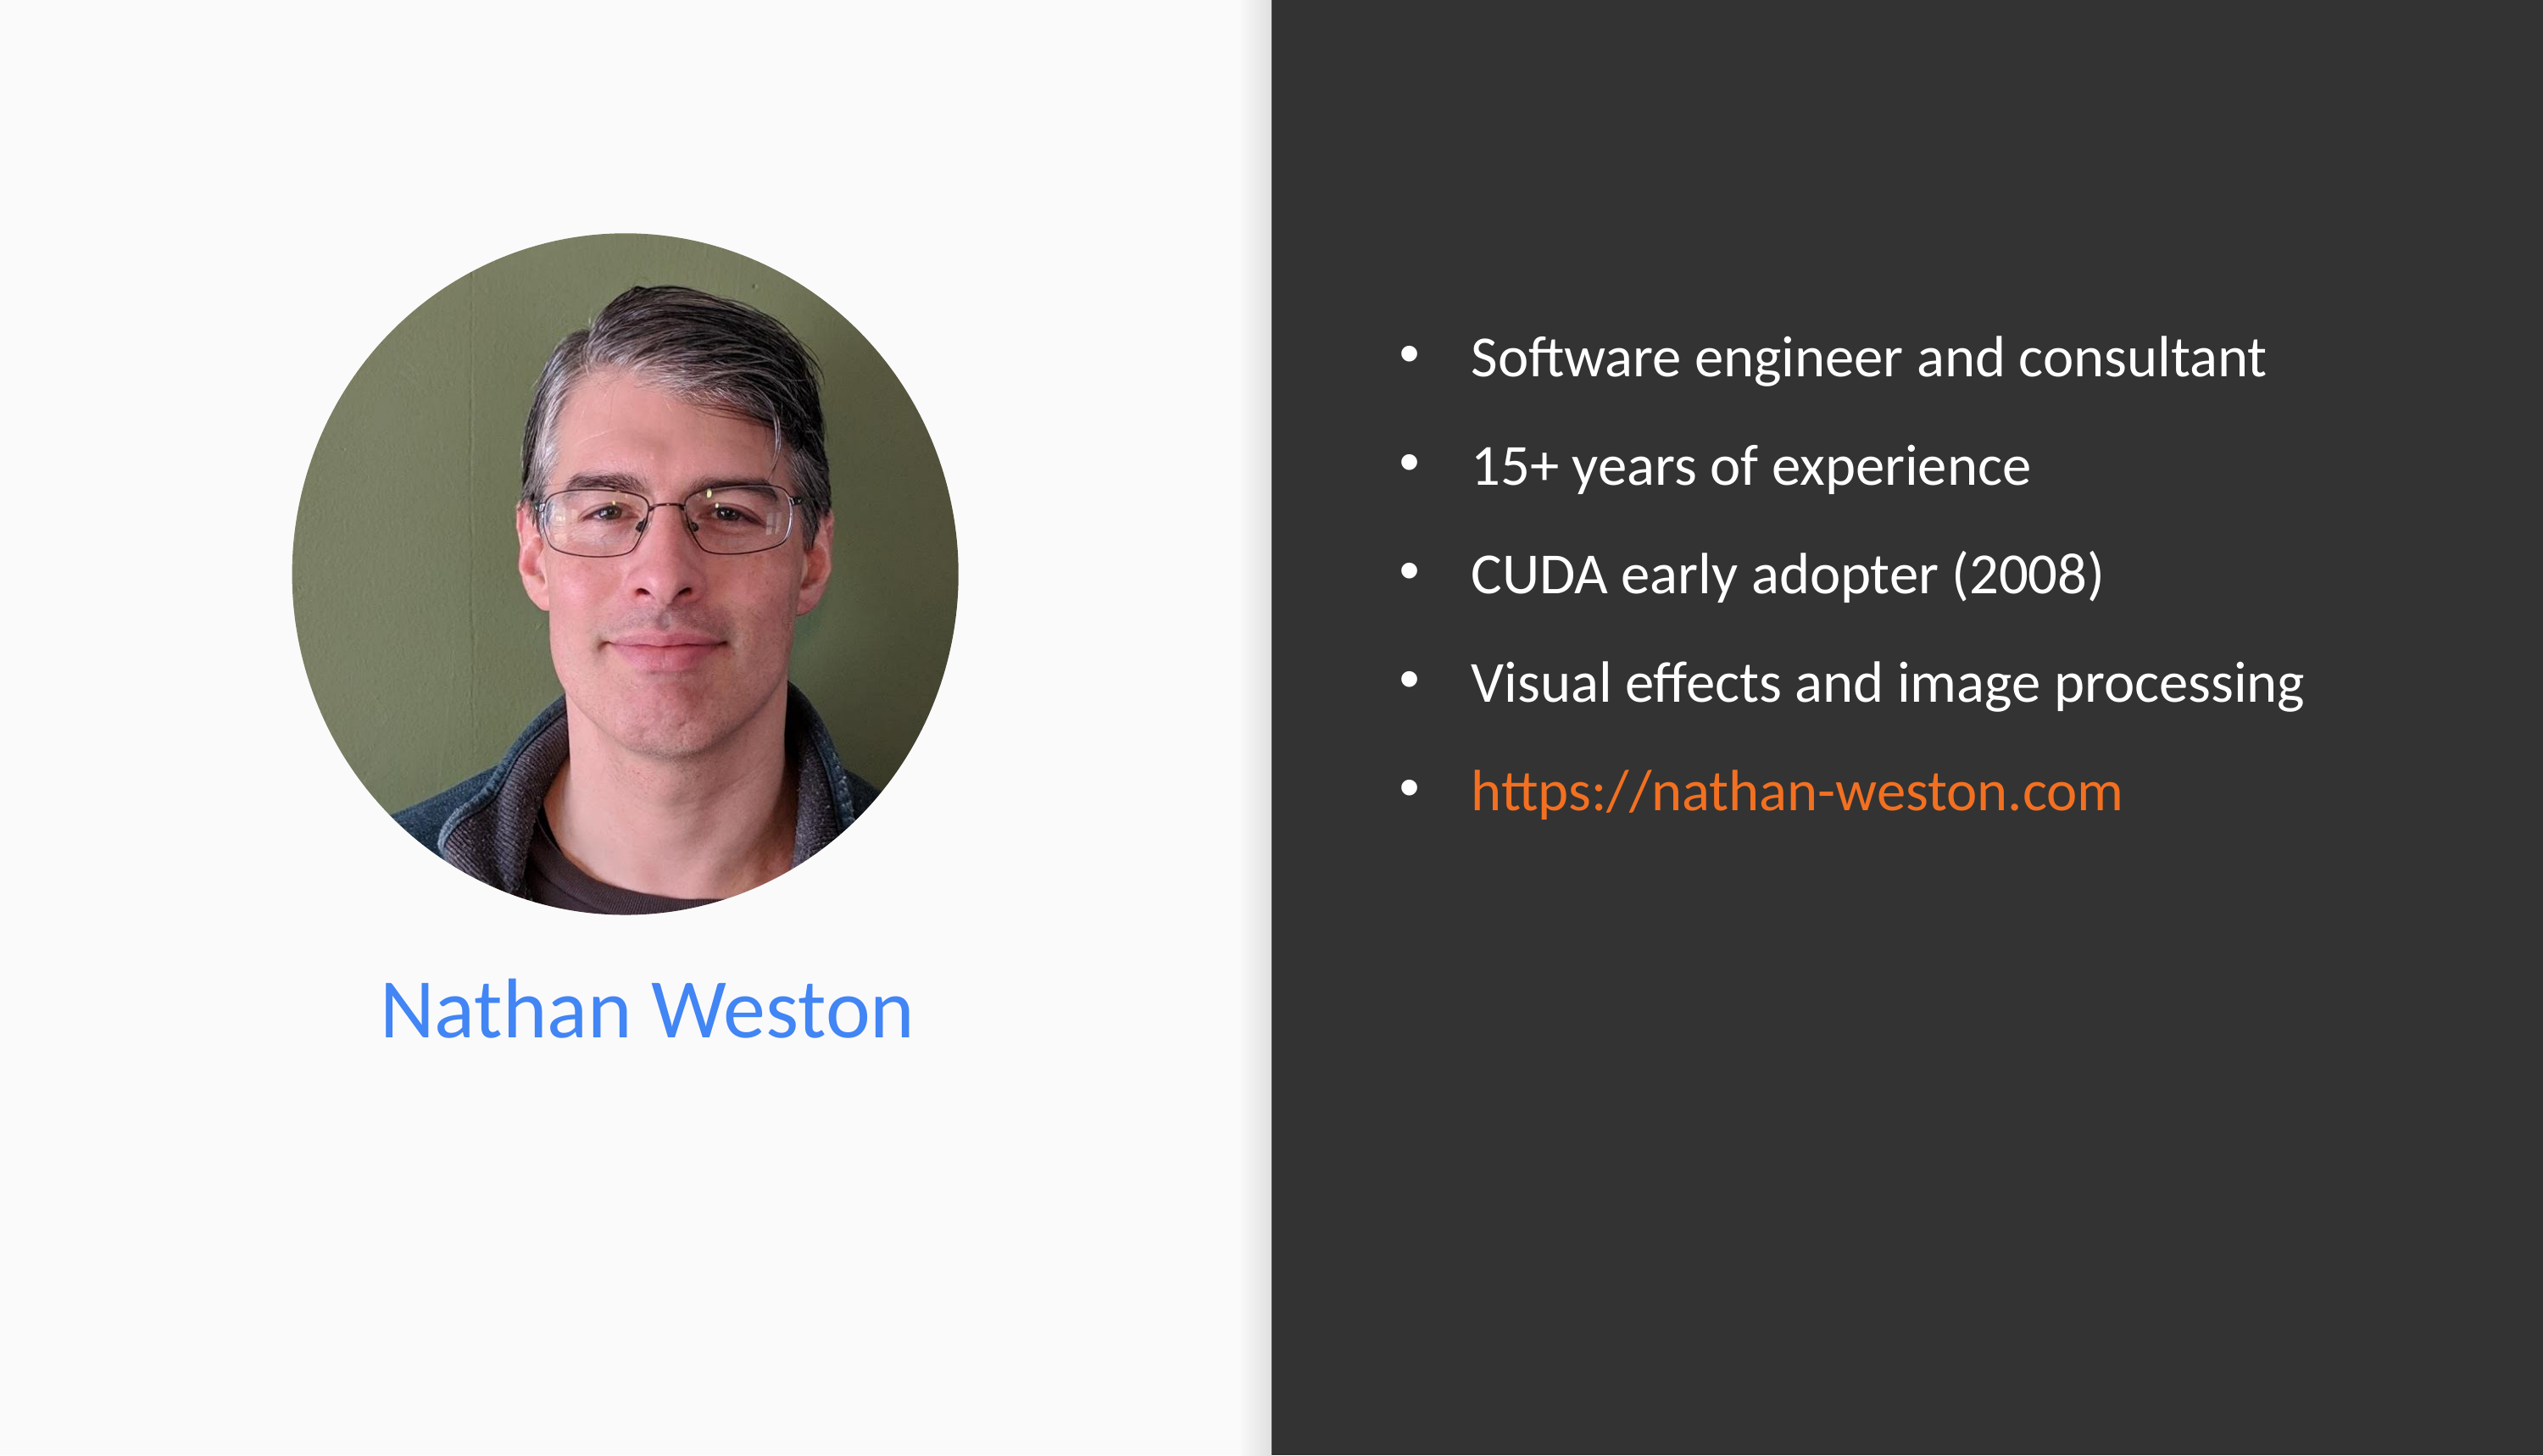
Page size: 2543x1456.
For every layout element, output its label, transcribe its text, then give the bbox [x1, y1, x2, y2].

title Nathan Weston [85, 927, 1210, 1348]
picture [292, 233, 959, 915]
list Software engineer and consultant 15+ years of experience CUDA early adopter (2008) Visual effects and image processing https://nathan-weston.com [1373, 204, 2440, 1251]
